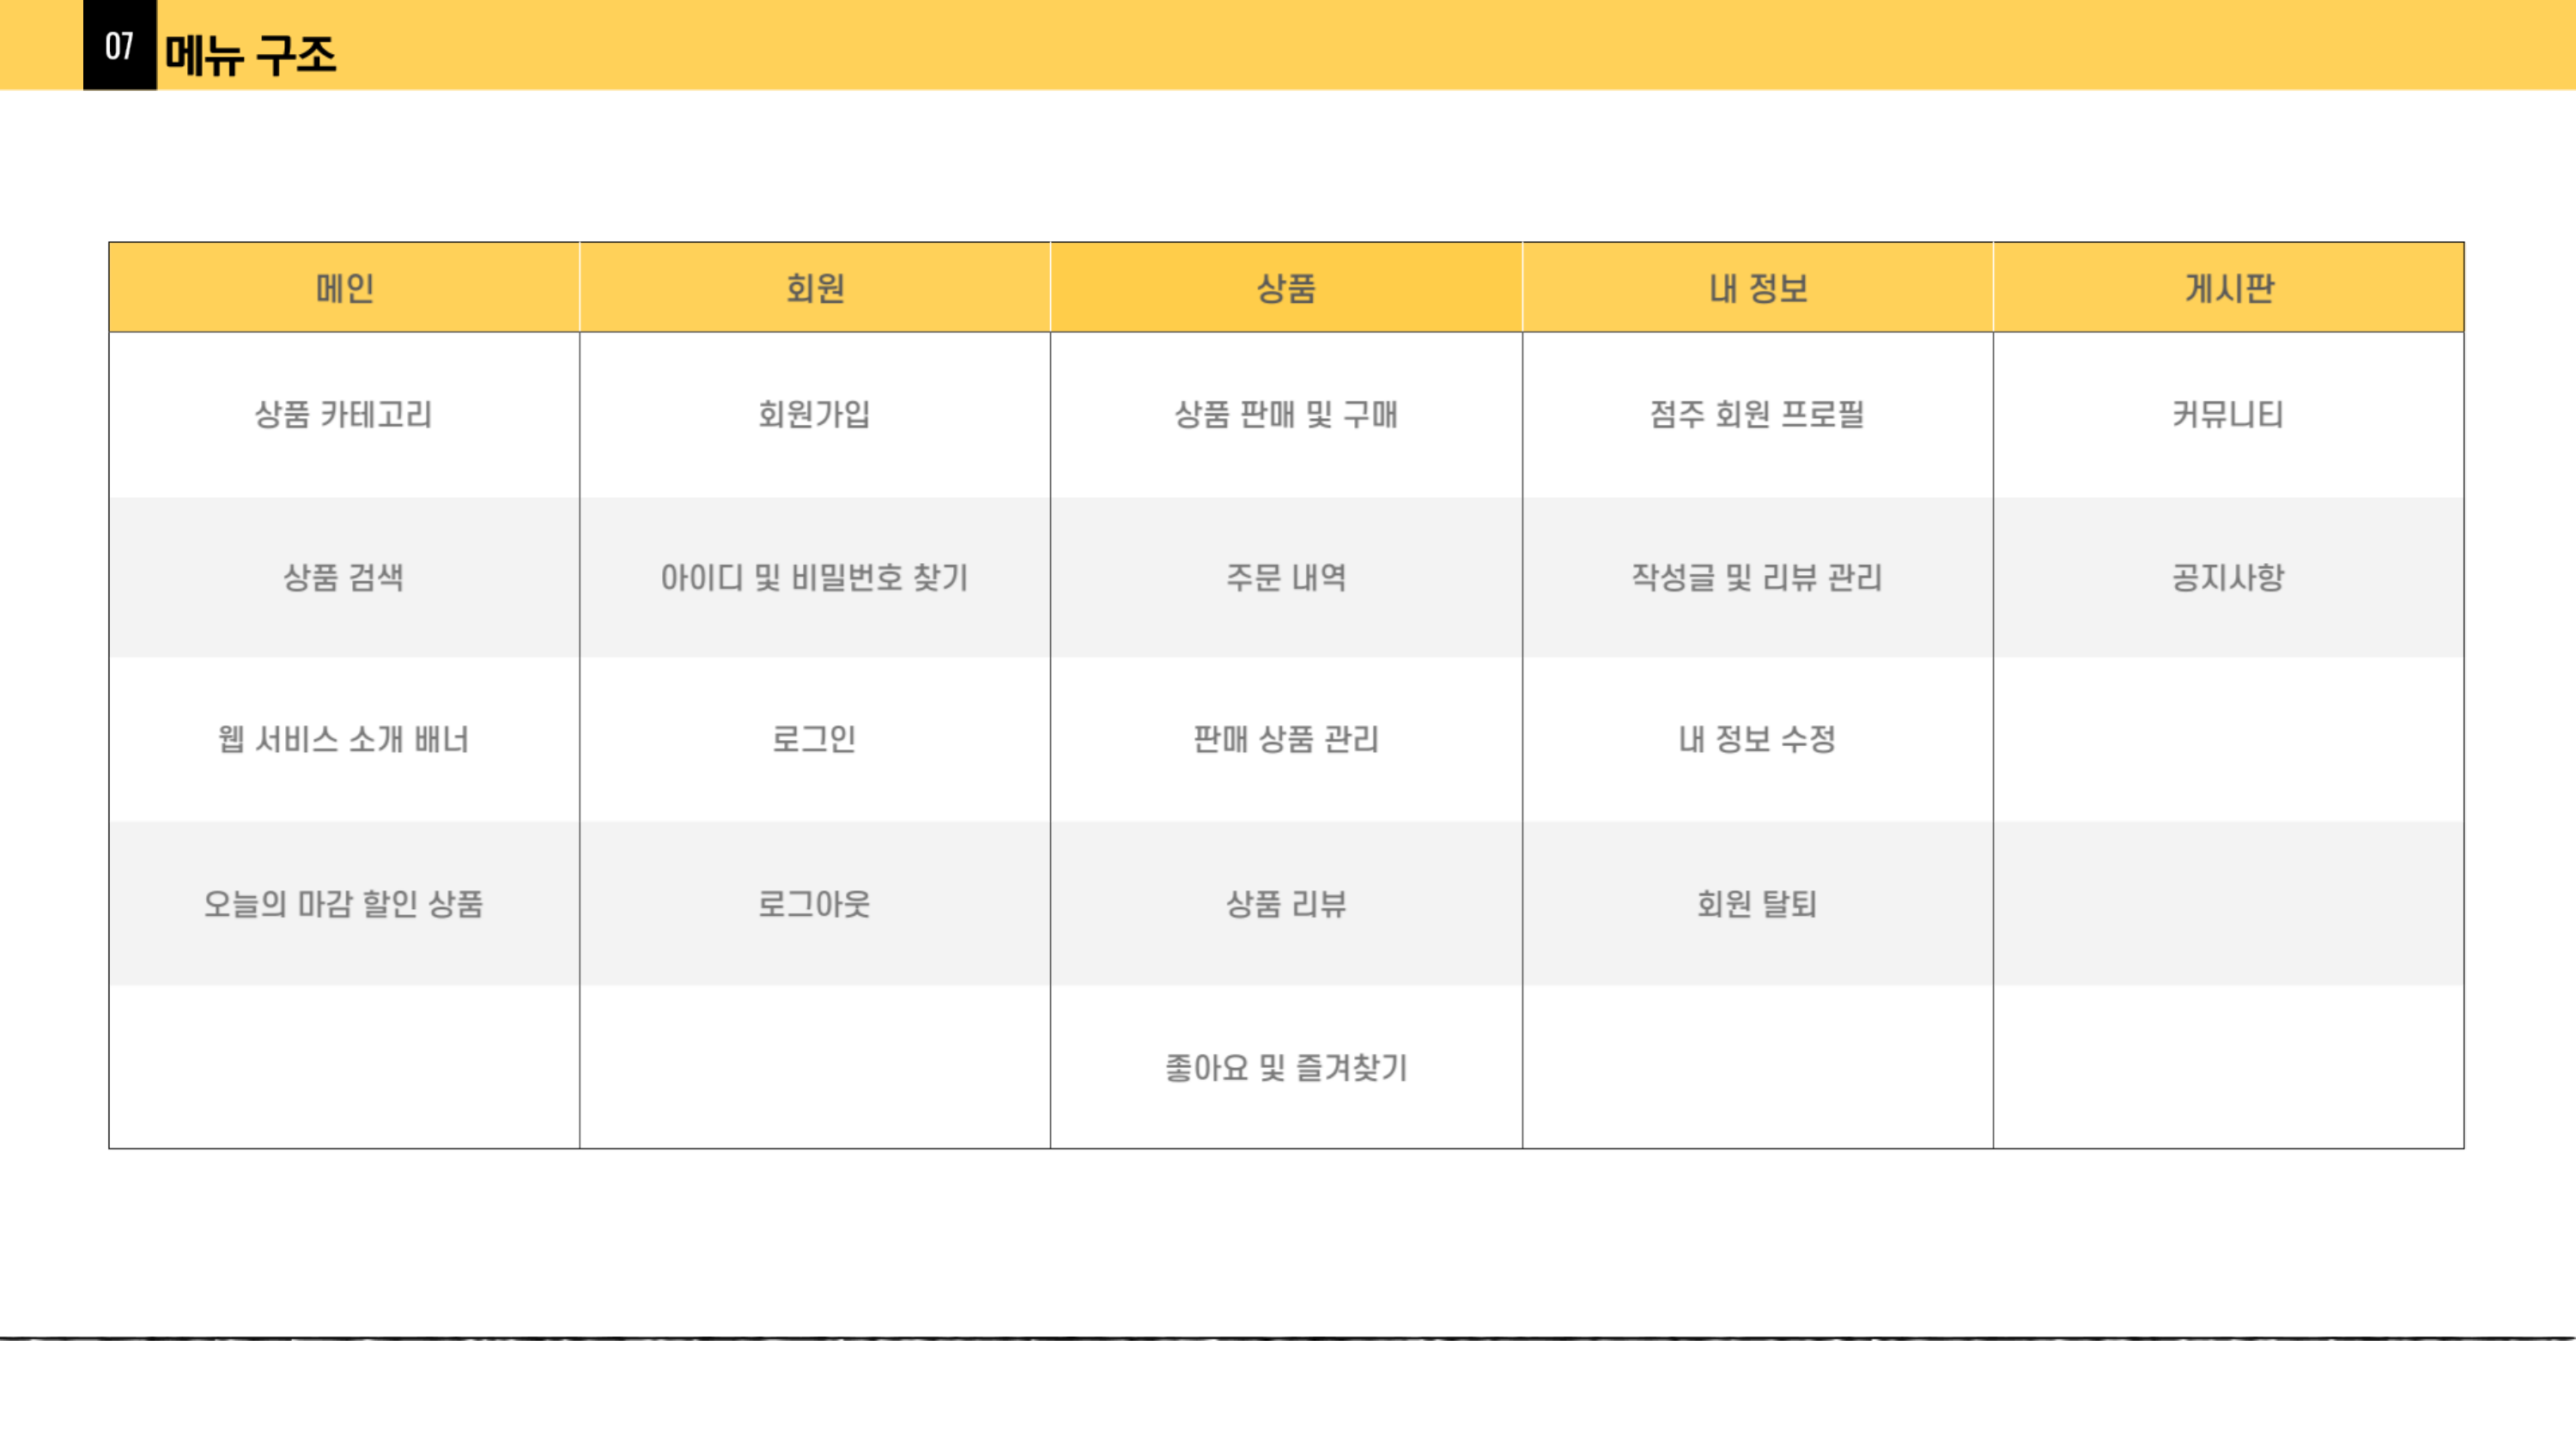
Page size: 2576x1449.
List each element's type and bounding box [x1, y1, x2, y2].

text_box [161, 0, 2576, 91]
text_box [0, 0, 82, 91]
picture [52, 16, 149, 85]
picture [0, 18, 2576, 1449]
text_box [83, 0, 159, 91]
